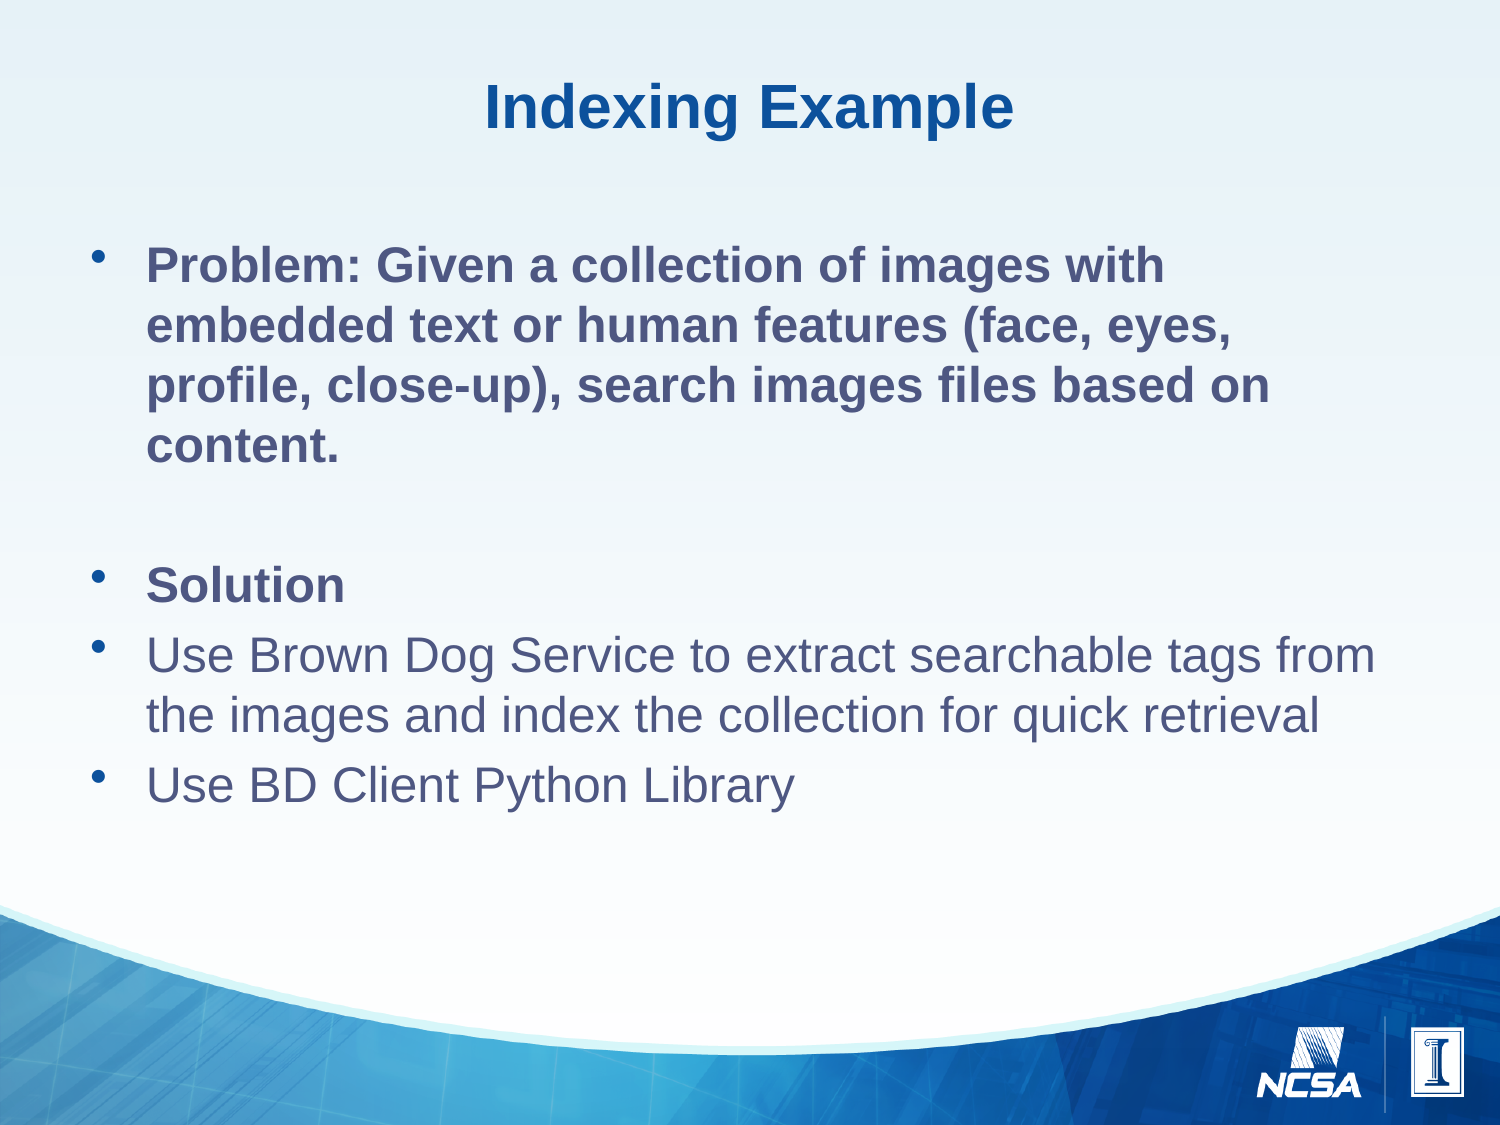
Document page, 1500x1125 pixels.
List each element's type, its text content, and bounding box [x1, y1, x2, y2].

picture [0, 0, 1500, 1125]
list Problem: Given a collection of images with embedded text or human features (face, eyes, profile, close-up), search images files based on content. Solution Use Brown Dog Service to extract searchable tags from the images and index the collection for quick retrieval Use BD Client Python Library [75, 224, 1425, 1000]
title Indexing Example [75, 45, 1425, 163]
